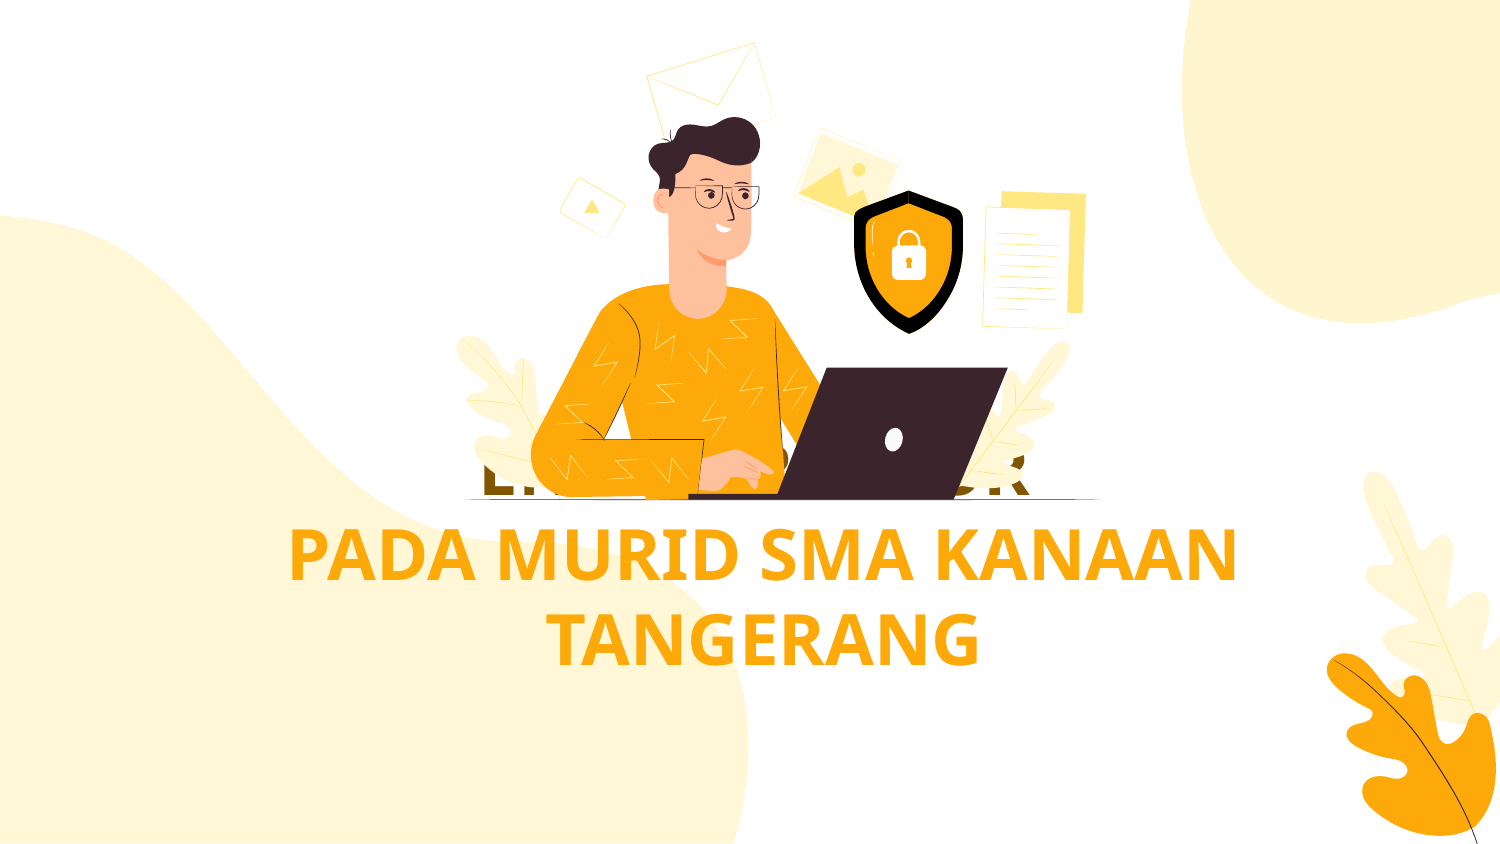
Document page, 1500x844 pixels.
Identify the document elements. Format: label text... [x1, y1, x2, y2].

text_box [1181, 0, 1500, 324]
text_box [0, 215, 749, 844]
title ENTERPRENEUR PADA MURID SMA KANAAN TANGERANG [168, 564, 1361, 695]
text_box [455, 42, 1101, 503]
